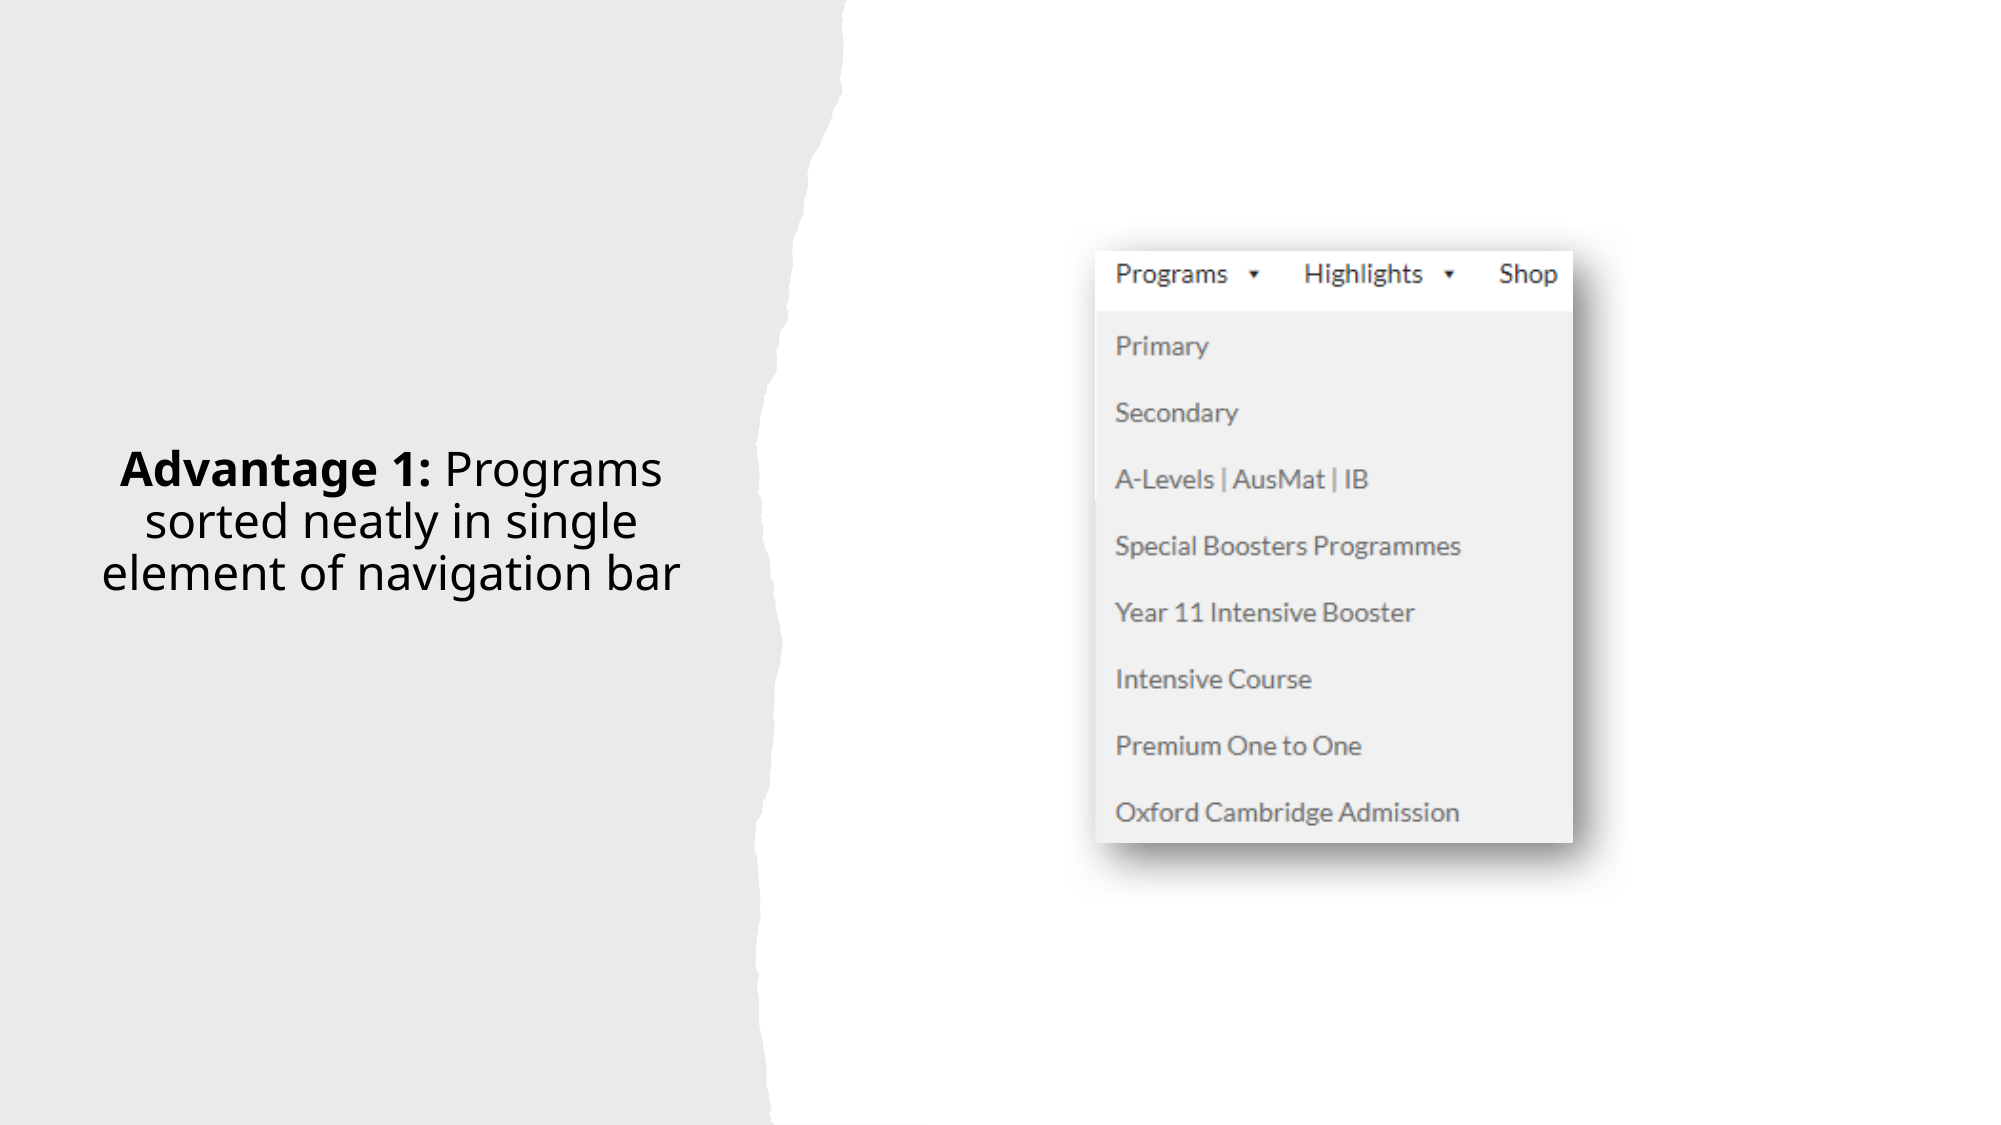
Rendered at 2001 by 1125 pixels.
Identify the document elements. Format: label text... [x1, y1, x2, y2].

picture [1095, 251, 1573, 843]
text_box [0, 0, 929, 1125]
title Advantage 1: Programs sorted neatly in single element of navigation bar [84, 413, 699, 633]
text_box [756, 0, 2000, 1125]
